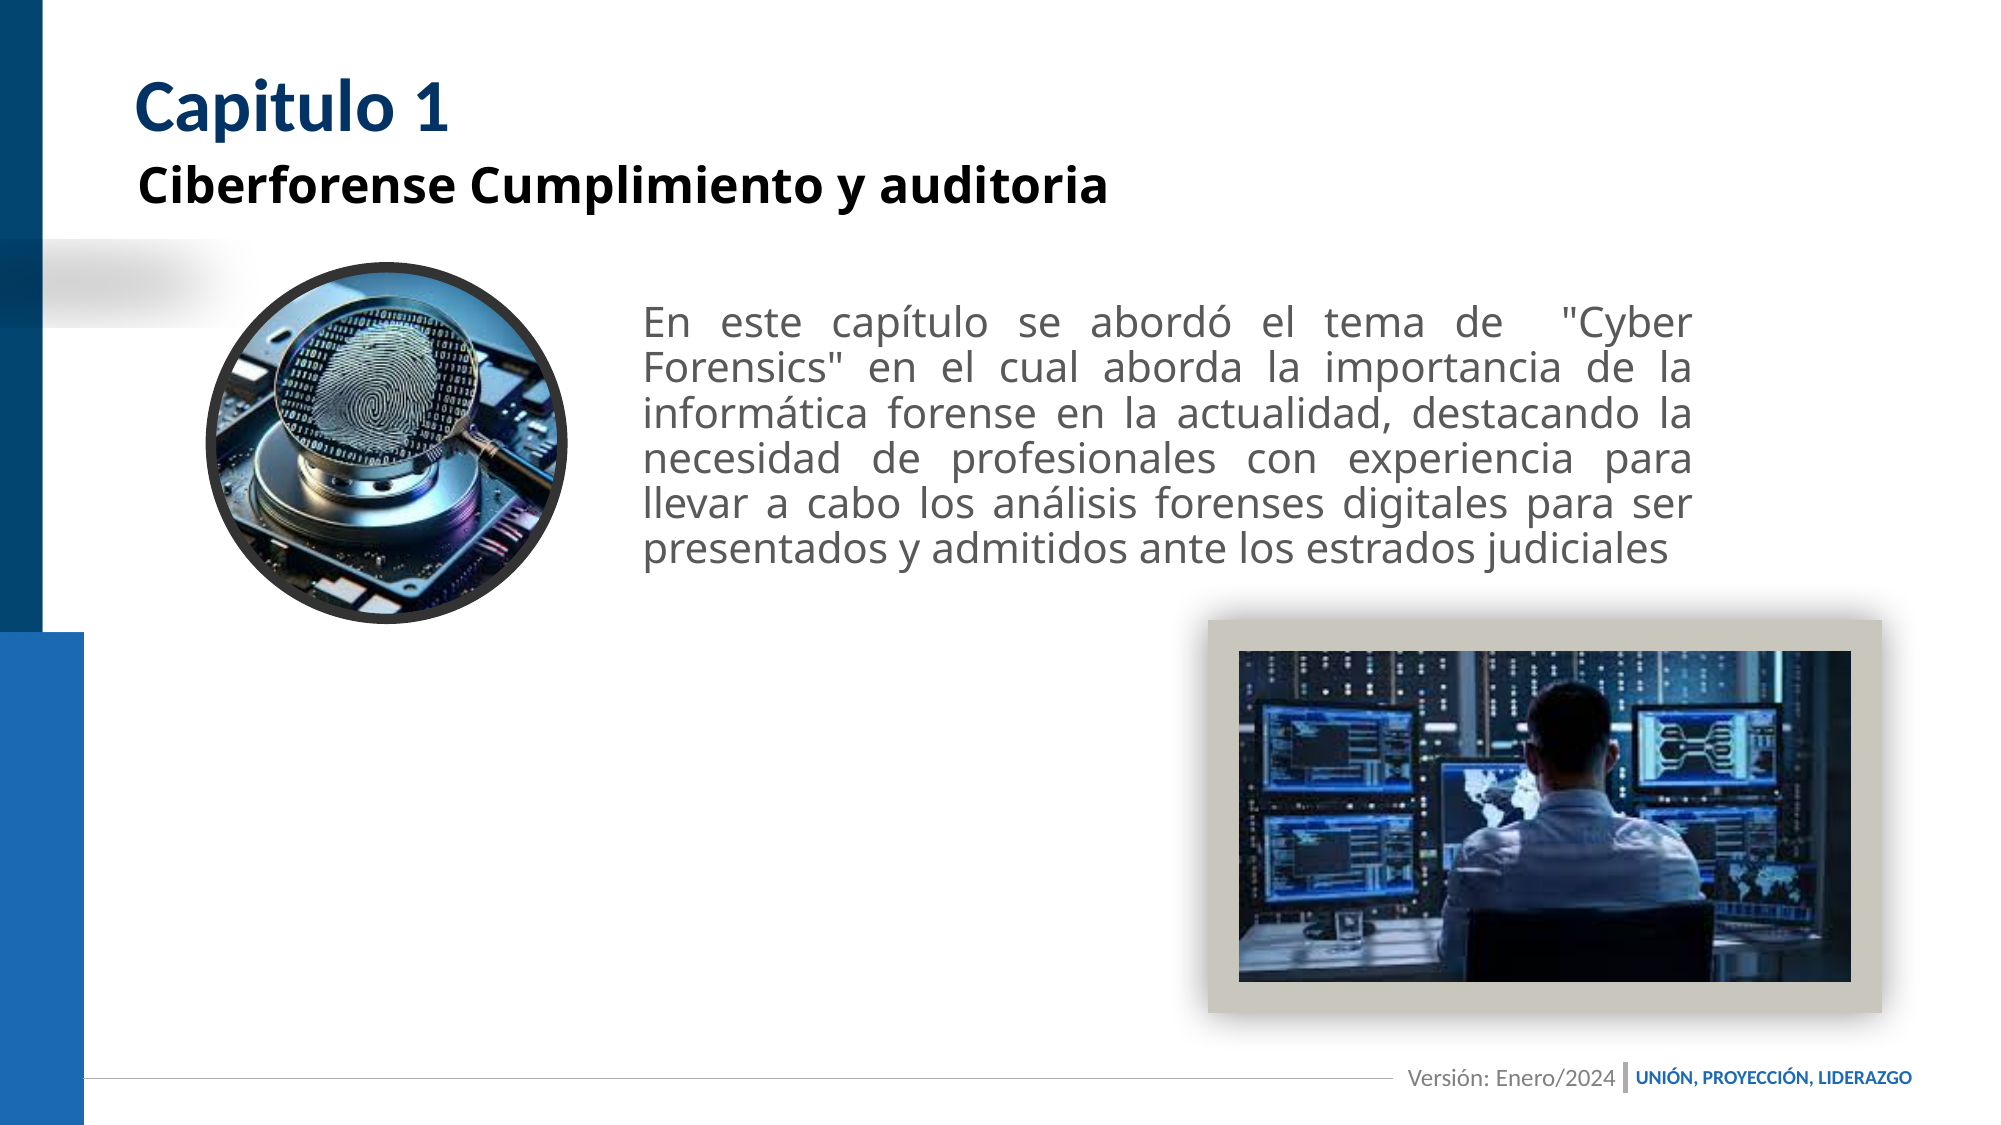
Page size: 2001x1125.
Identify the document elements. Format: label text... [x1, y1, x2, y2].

picture [0, 0, 84, 1125]
list Ciberforense Cumplimiento y auditoria [122, 153, 1873, 228]
title Capitulo 1 [120, 67, 1870, 154]
picture [210, 267, 563, 619]
list En este capítulo se abordó el tema de "Cyber Forensics" en el cual aborda la importancia de la informática forense en la actualidad, destacando la necesidad de profesionales con experiencia para llevar a cabo los análisis forenses digitales para ser presentados y admitidos ante los estrados judiciales [627, 293, 1709, 585]
picture [1239, 651, 1851, 983]
